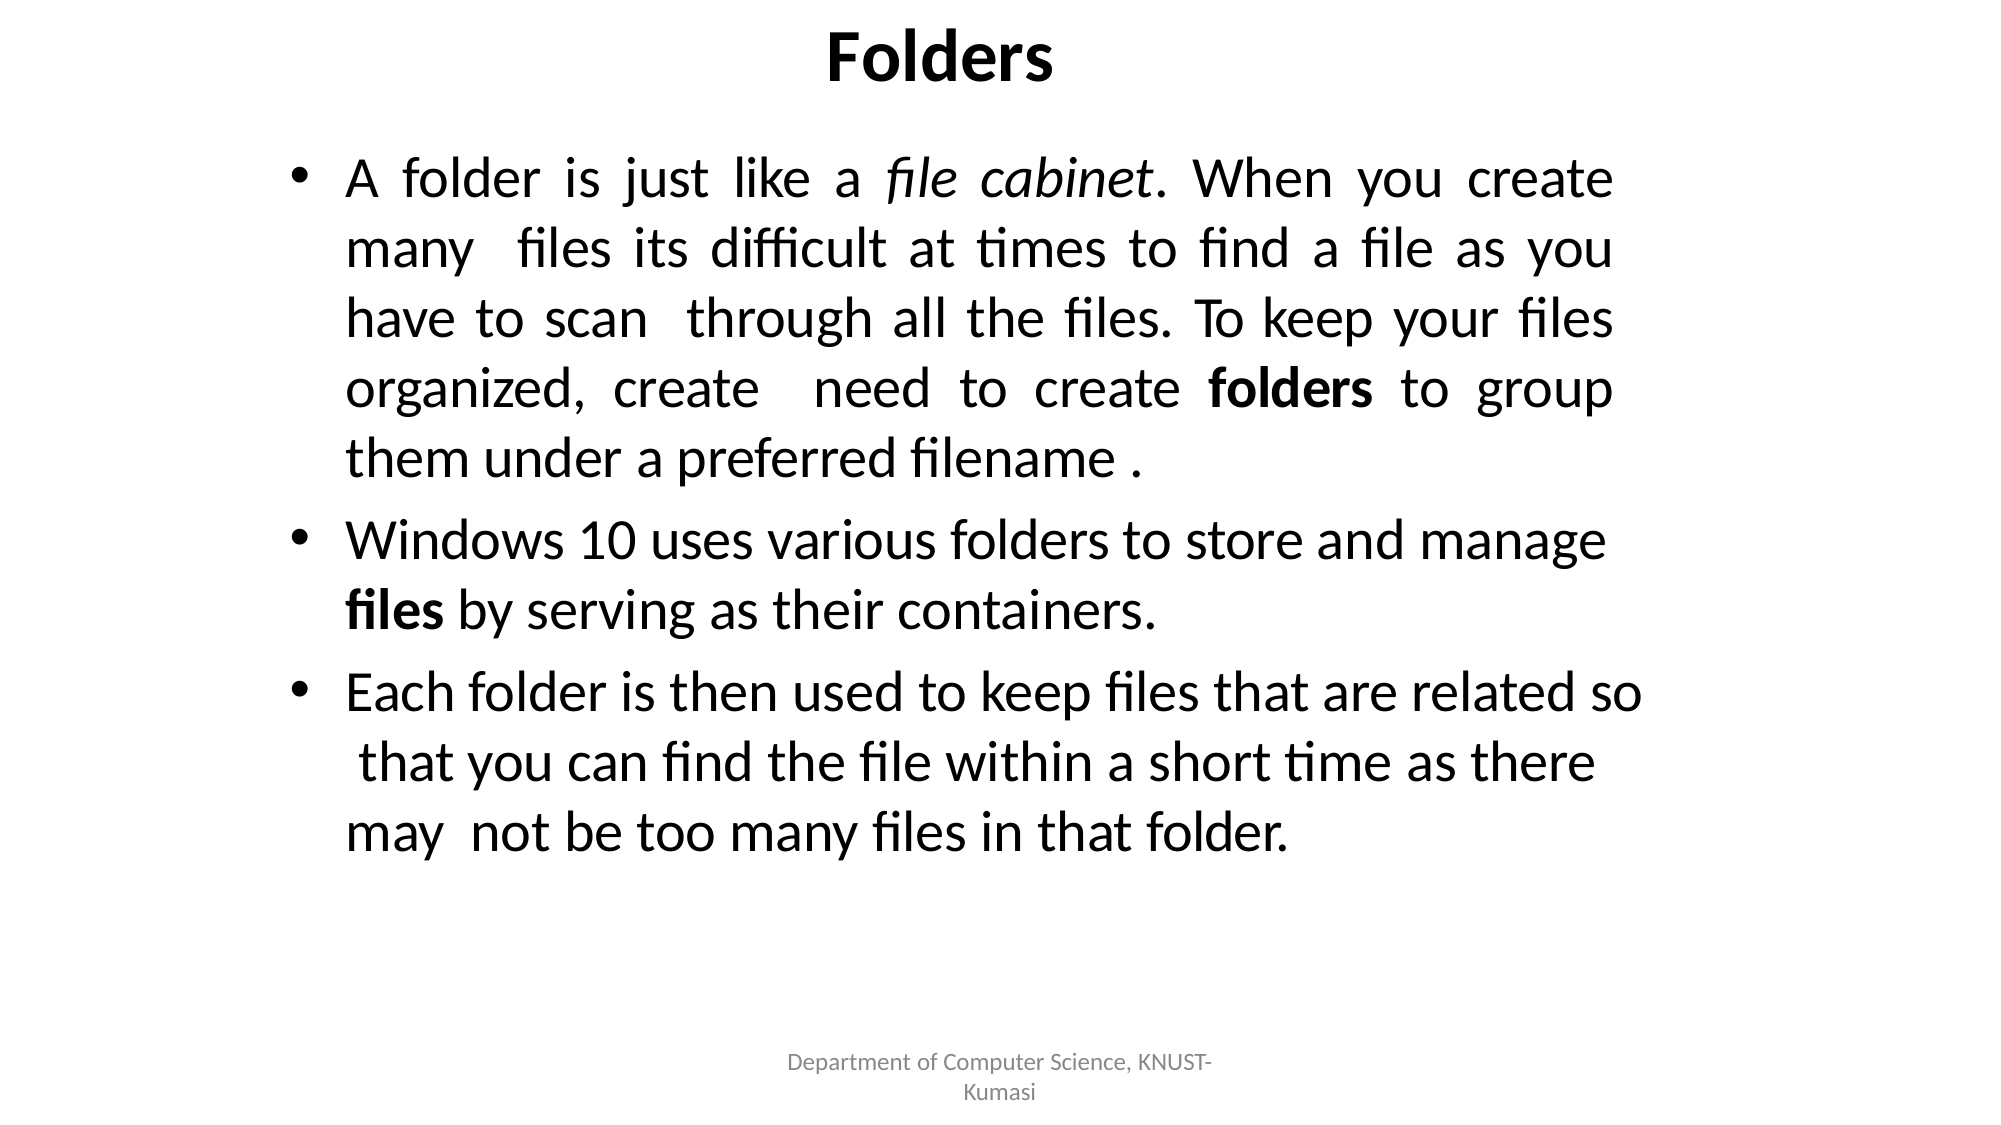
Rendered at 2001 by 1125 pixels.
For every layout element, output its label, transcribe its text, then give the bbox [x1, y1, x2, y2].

title Folders [783, 0, 1096, 137]
text_box Department of Computer Science, KNUST- Kumasi [783, 1050, 1217, 1106]
text_box A folder is just like a file cabinet. When you create many files its difficult at times to find a file as you have to scan through all the files. To keep your files organized, create need to create folders to group them under a preferred filename . Windows 10 uses various folders to store and manage files by serving as their containers. Each folder is then used to keep files that are related so that you can find the file within a short time as there may not be too many files in that folder. [287, 137, 1650, 864]
